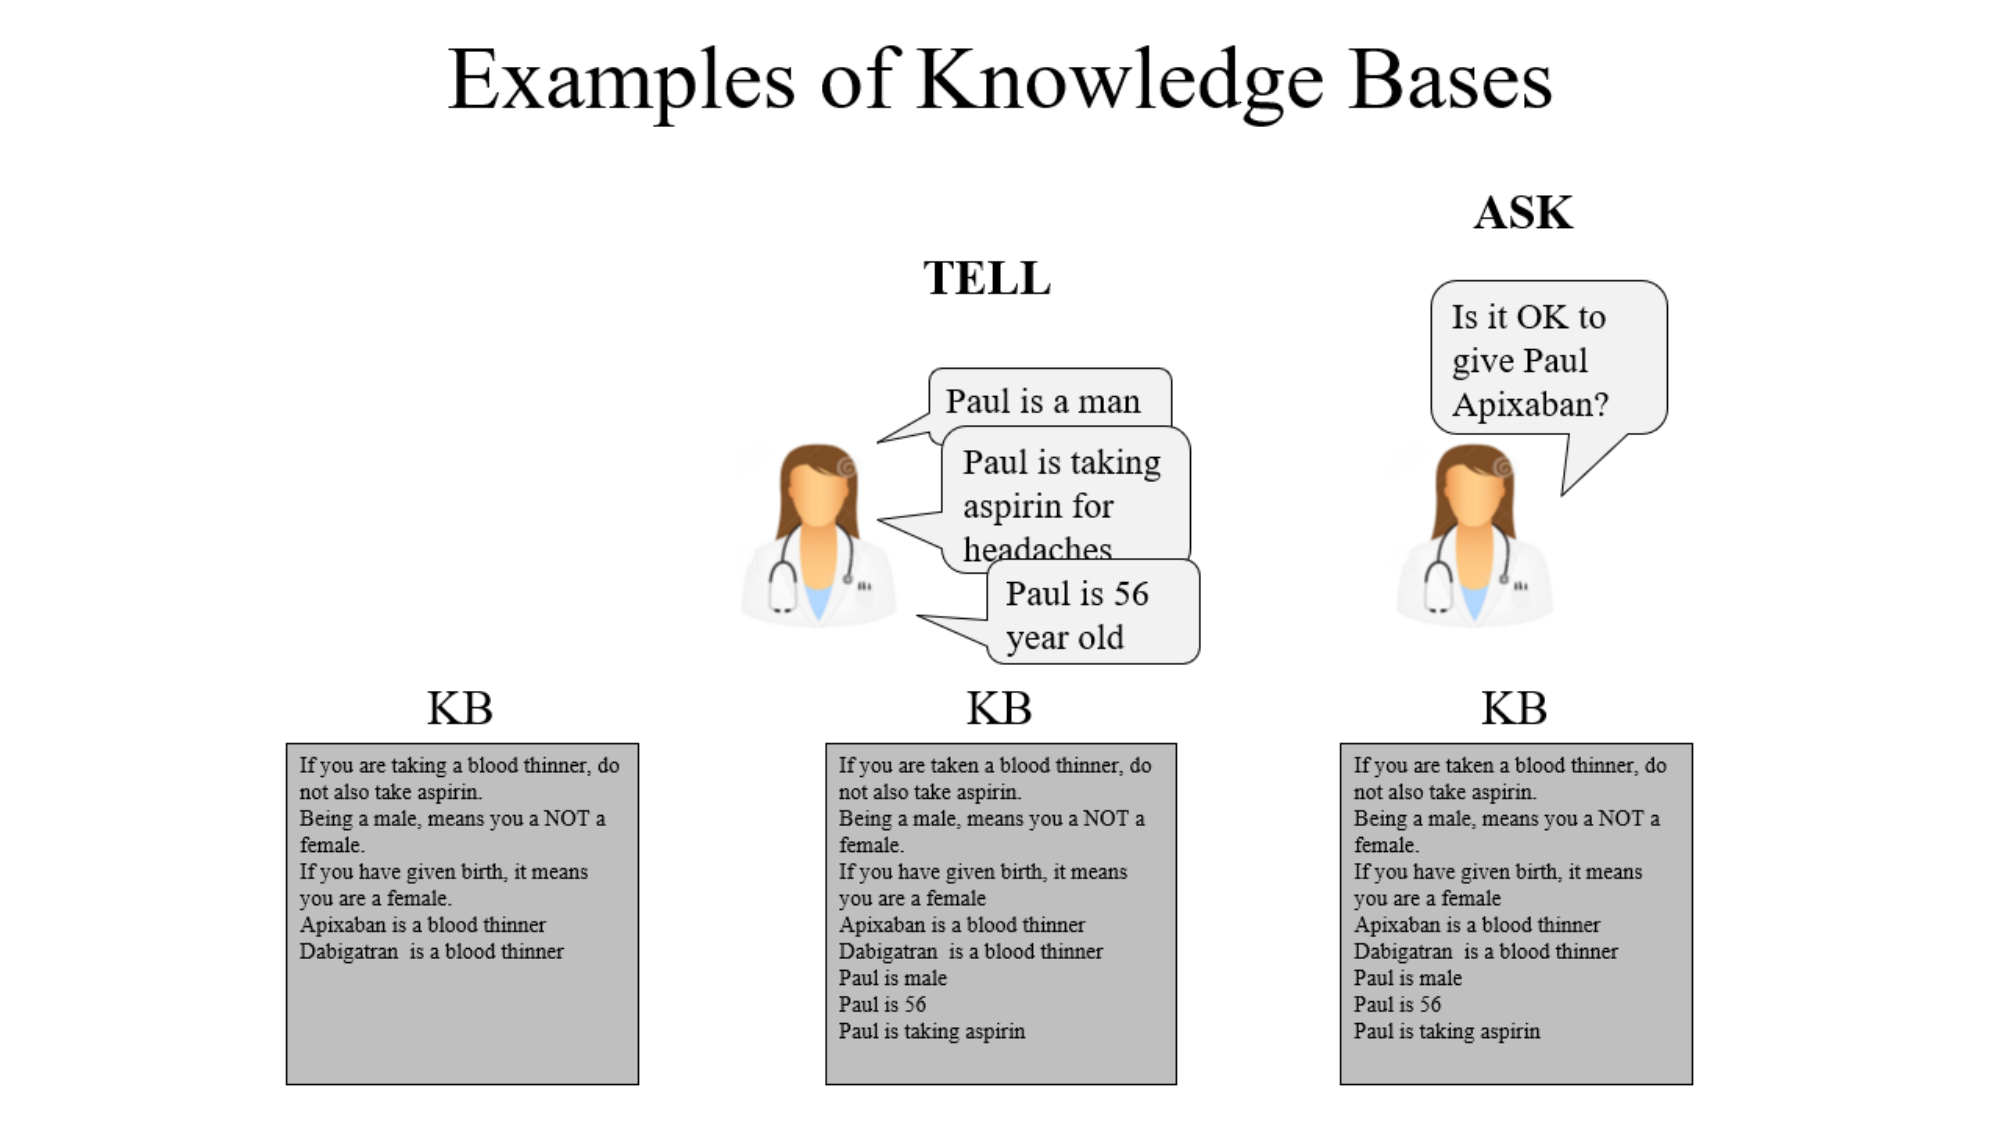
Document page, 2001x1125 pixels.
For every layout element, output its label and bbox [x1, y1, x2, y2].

picture [283, 30, 1717, 1095]
